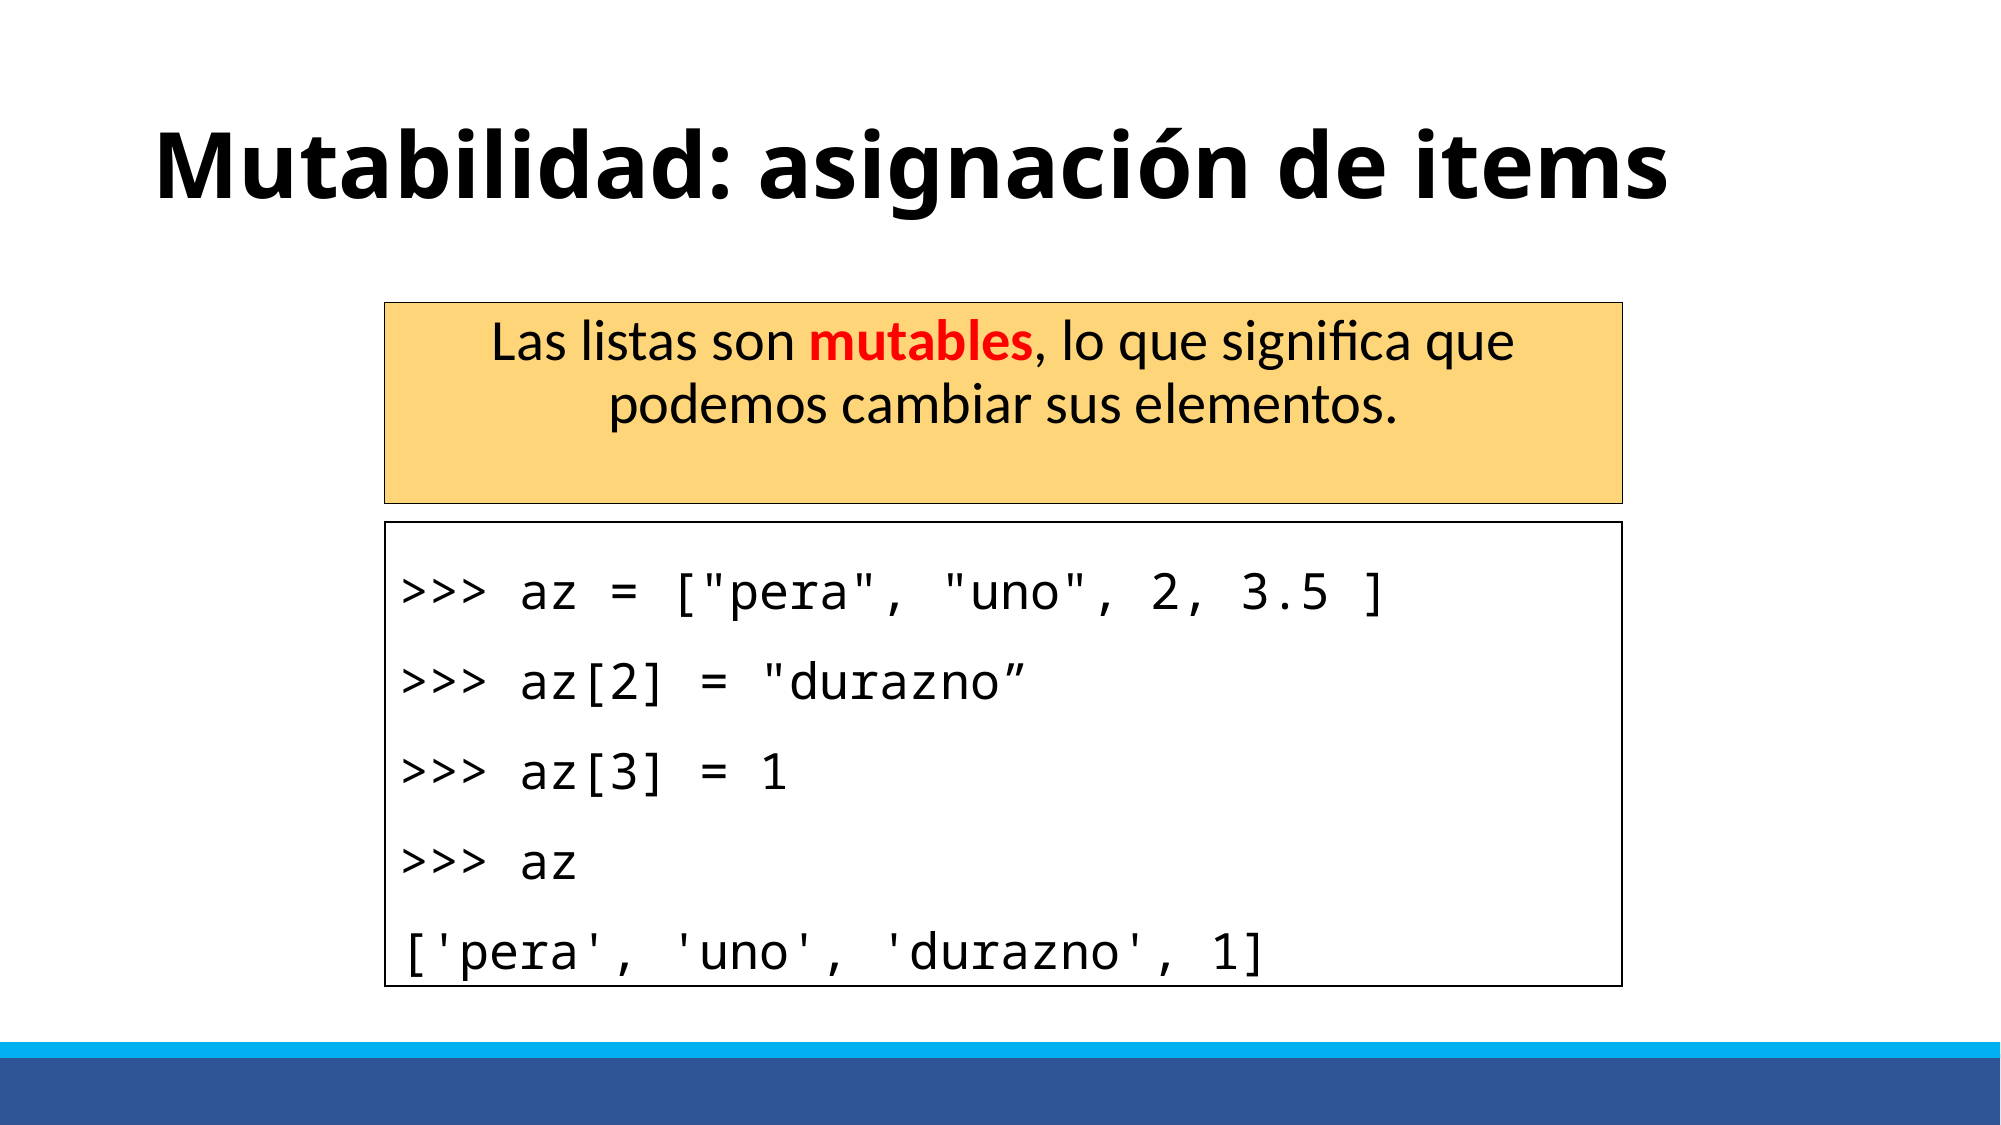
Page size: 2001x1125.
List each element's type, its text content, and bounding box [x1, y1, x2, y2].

text_box >>> az = ["pera", "uno", 2, 3.5 ] >>> az[2] = "durazno” >>> az[3] = 1 >>> az ['pera', 'uno', 'durazno', 1] [384, 521, 1623, 987]
title Mutabilidad: asignación de items [137, 59, 1863, 278]
list Las listas son mutables, lo que significa que podemos cambiar sus elementos. [384, 302, 1623, 504]
